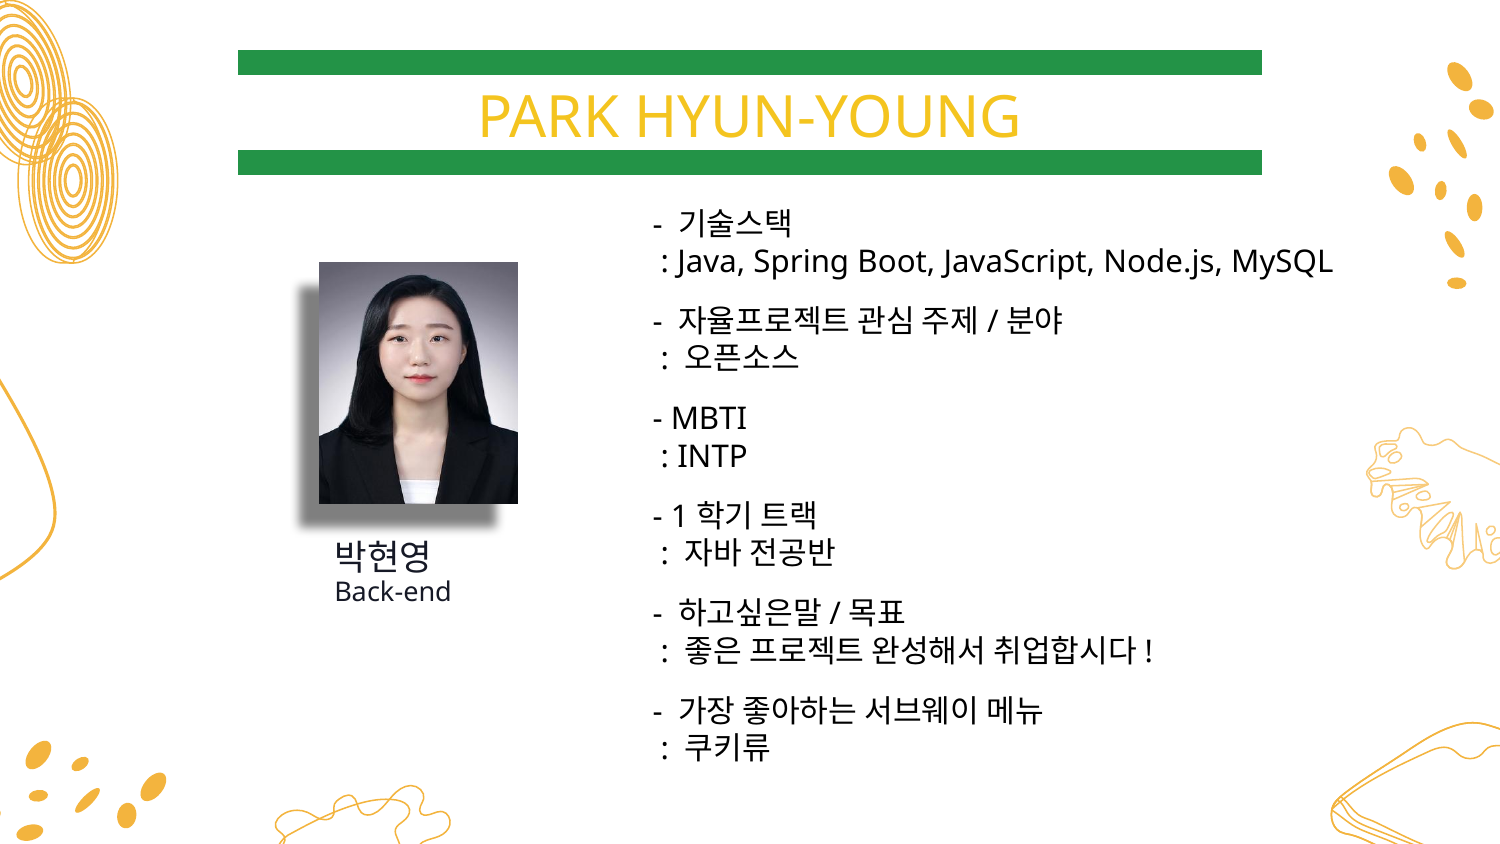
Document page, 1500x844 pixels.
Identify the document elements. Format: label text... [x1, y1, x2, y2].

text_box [1357, 440, 1500, 569]
text_box - 기술스택 : Java, Spring Boot, JavaScript, Node.js, MySQL - 자율프로젝트 관심 주제/분야 : 오픈소스 - MBTI : INTP - 1학기 트랙 : 자바 전공반 - 하고싶은말/목표 : 좋은 프로젝트 완성해서 취업합시다! - 가장 좋아하는 서브웨이 메뉴 : 쿠키류 [637, 188, 1424, 781]
picture [319, 262, 518, 505]
text_box 박현영 Back-end [319, 524, 620, 623]
title PARK HYUN-YOUNG [190, 90, 1310, 139]
